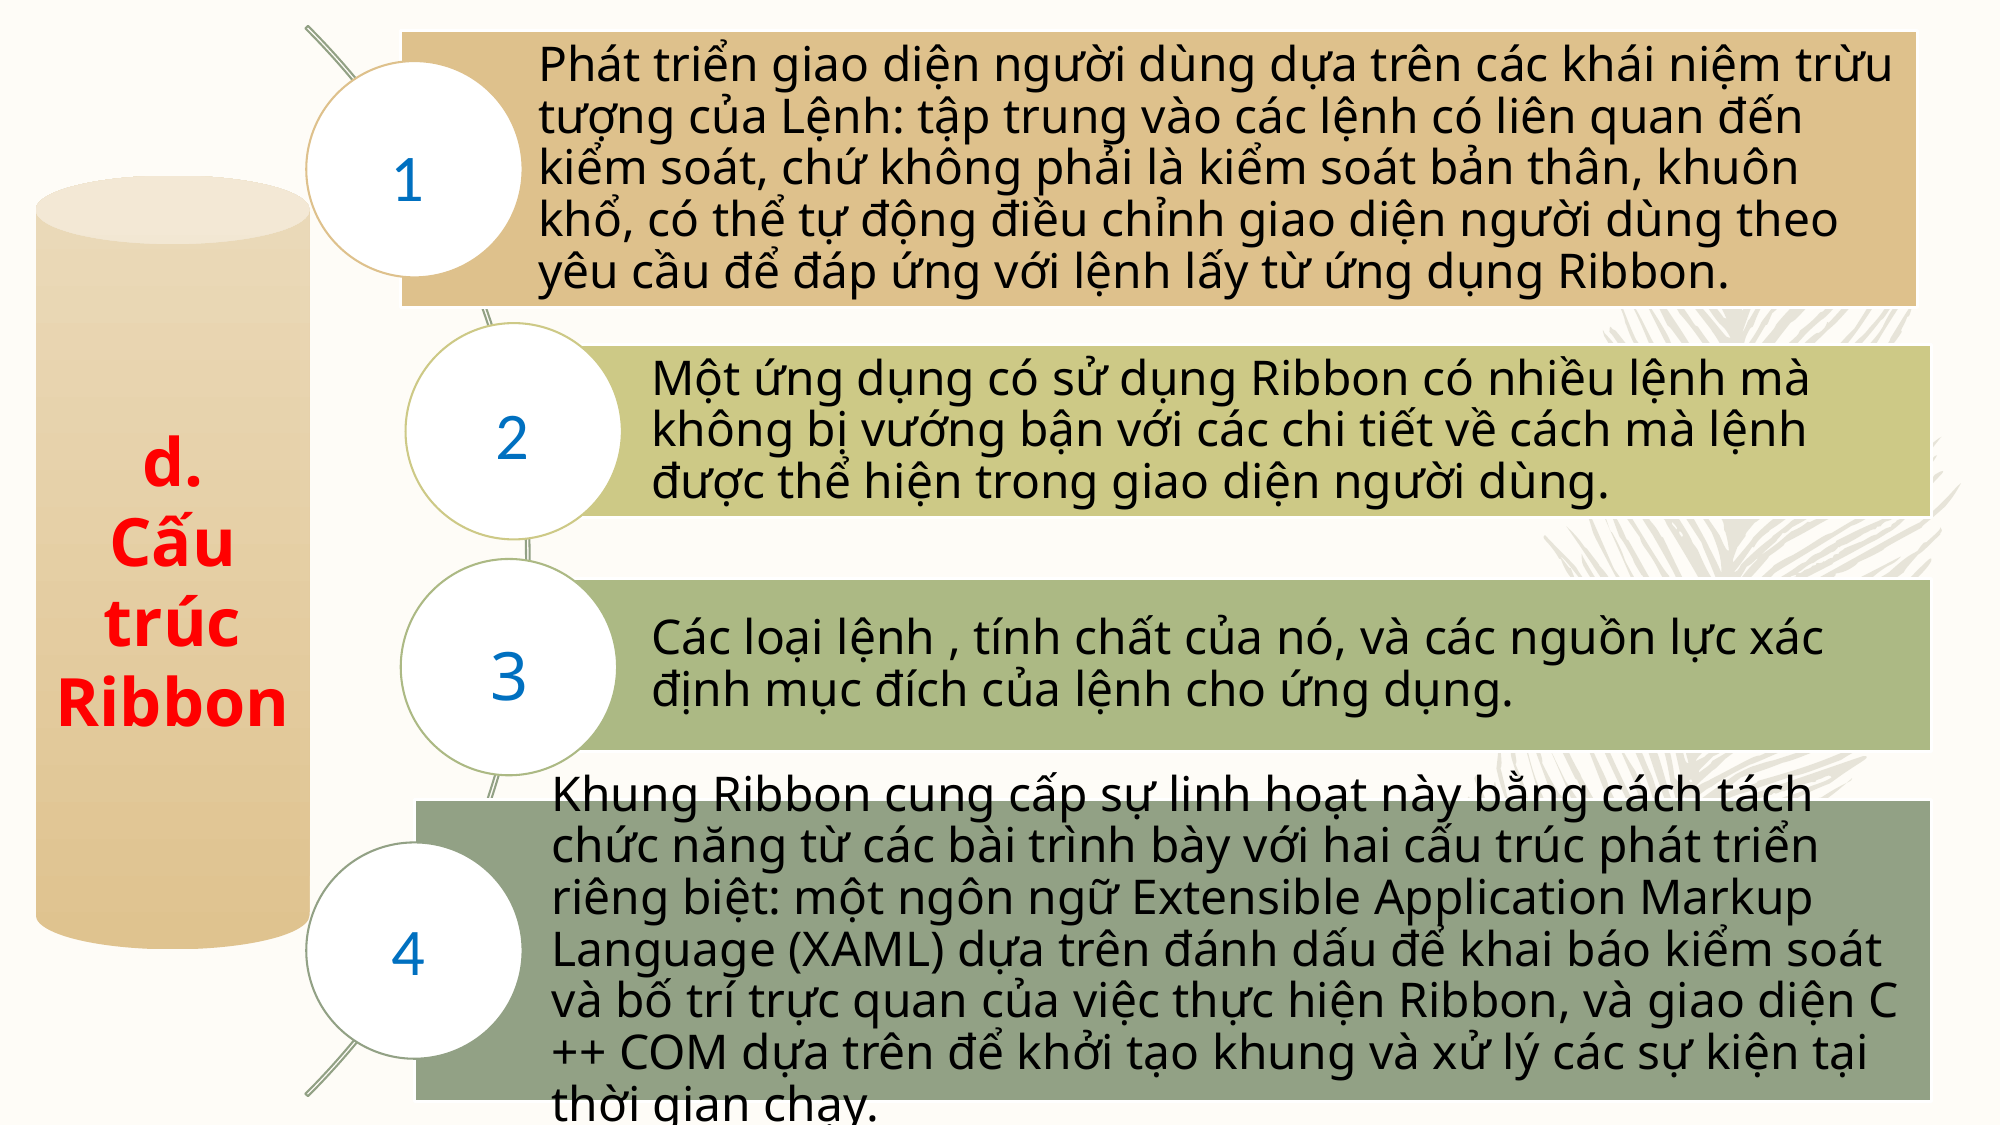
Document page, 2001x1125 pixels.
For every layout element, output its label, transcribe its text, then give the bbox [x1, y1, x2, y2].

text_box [287, 0, 1948, 1125]
text_box d. Cấu trúc Ribbon [35, 175, 287, 950]
